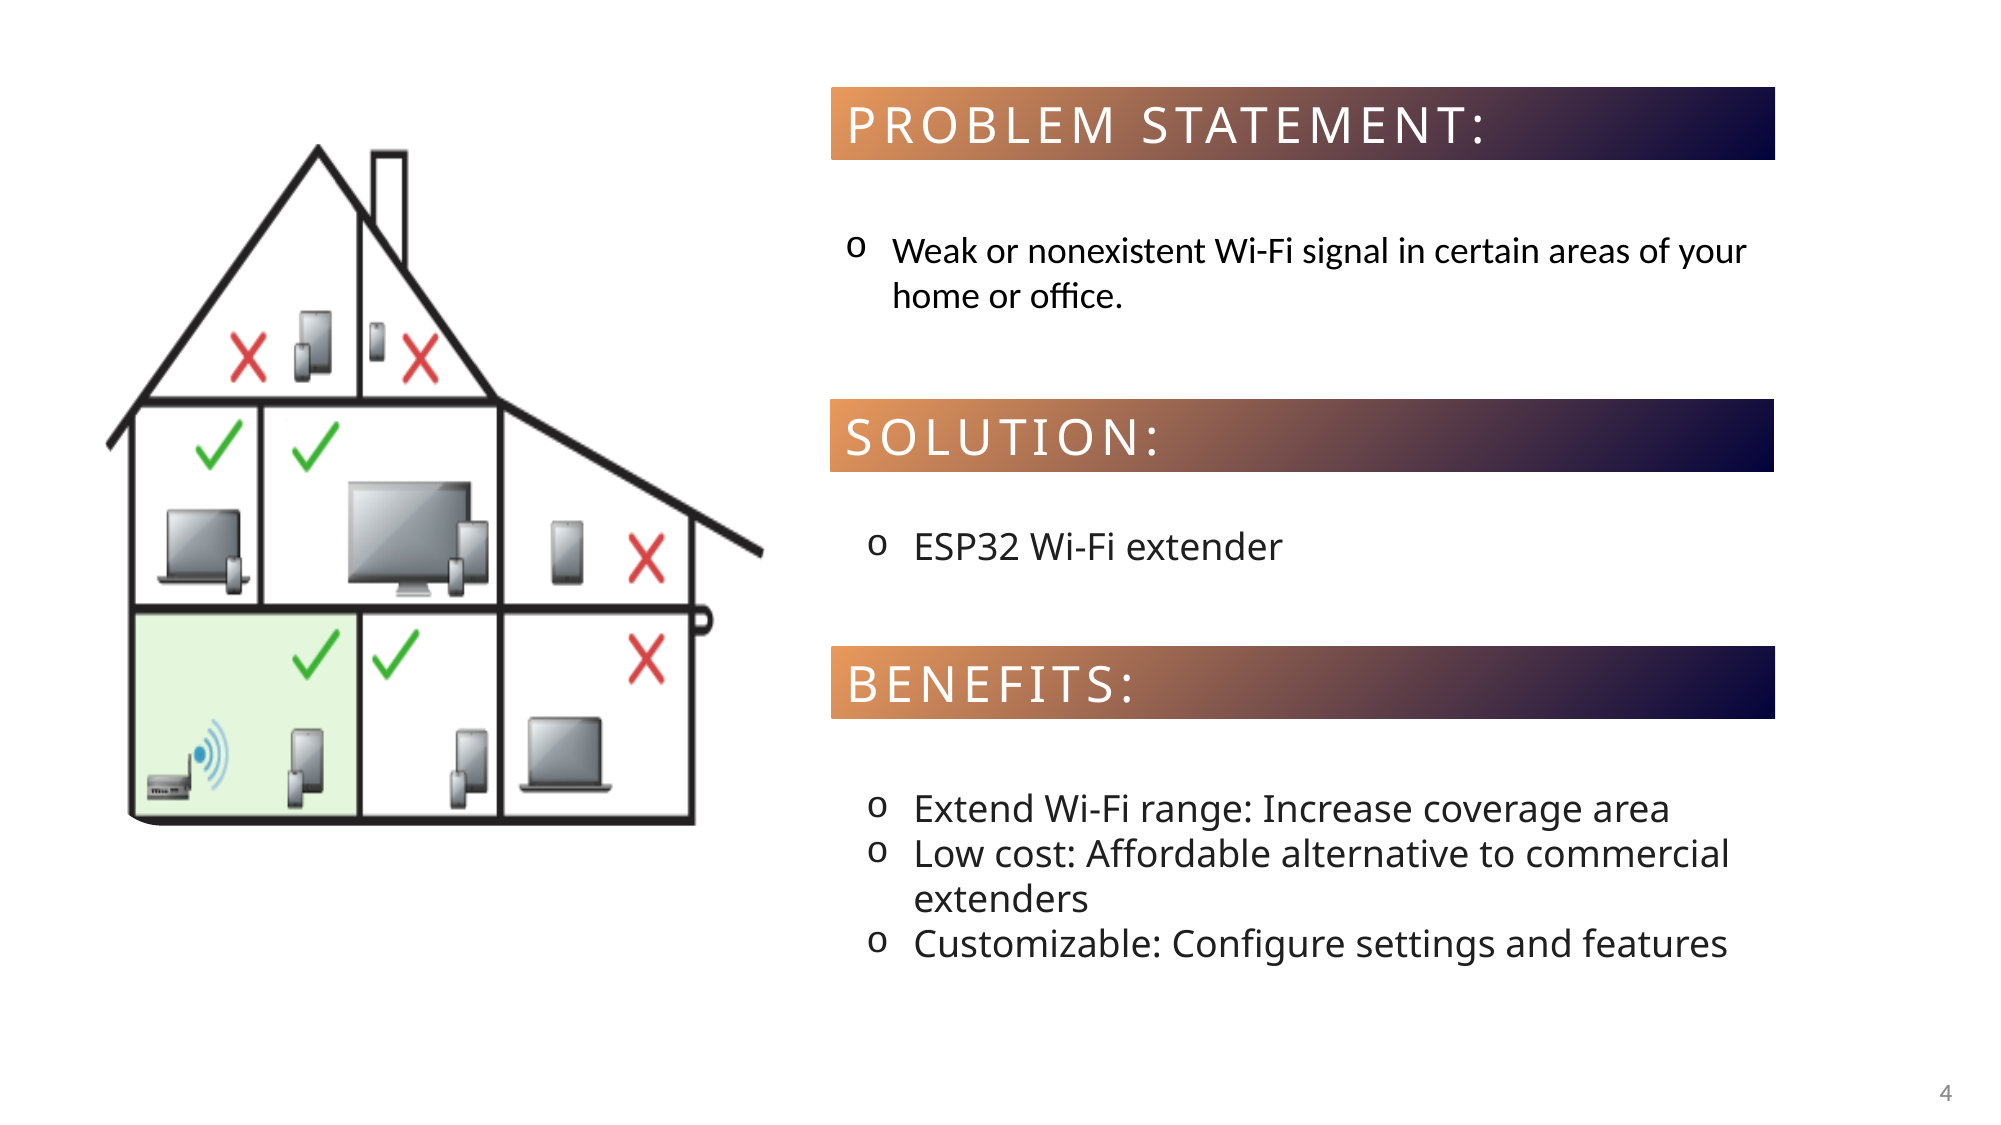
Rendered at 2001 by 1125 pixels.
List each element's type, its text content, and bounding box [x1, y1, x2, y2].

list PROBLEM STATEMENT: [831, 87, 1776, 160]
text_box Extend Wi-Fi range: Increase coverage area Low cost: Affordable alternative to commercial extenders Customizable: Configure settings and features [851, 777, 1852, 973]
text_box ESP32 Wi-Fi extender [851, 515, 1895, 576]
slide_number 4 [1894, 1061, 1968, 1121]
picture [105, 143, 765, 826]
text_box BENEFITS: [831, 646, 1776, 719]
text_box Weak or nonexistent Wi-Fi signal in certain areas of your home or office. [830, 218, 1786, 323]
text_box SOLUTION: [830, 399, 1774, 472]
